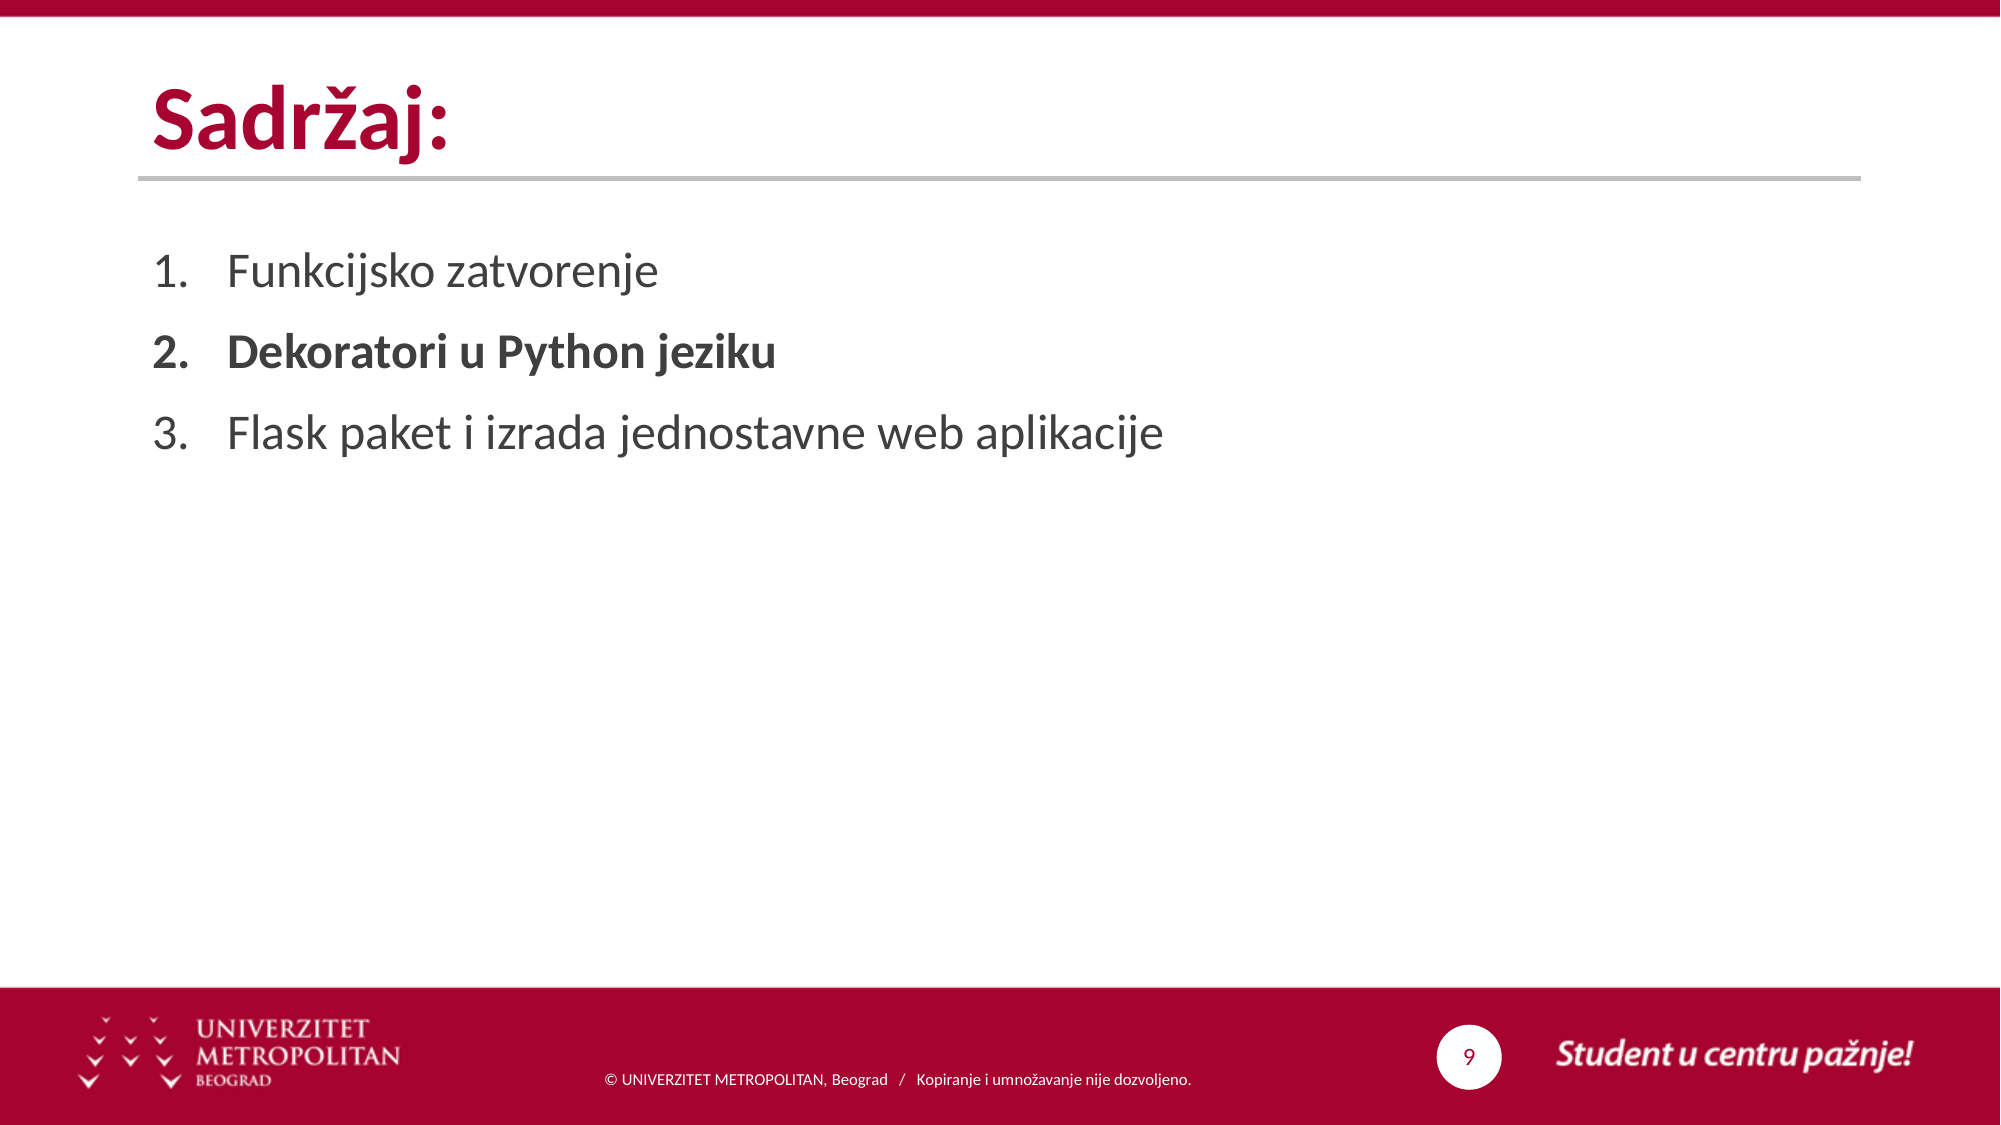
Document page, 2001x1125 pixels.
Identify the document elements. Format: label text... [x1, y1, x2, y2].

title Sadržaj: [137, 63, 1863, 202]
picture [0, 0, 2000, 1125]
list Funkcijsko zatvorenje Dekoratori u Python jeziku Flask paket i izrada jednostavne web aplikacije [137, 230, 1863, 944]
